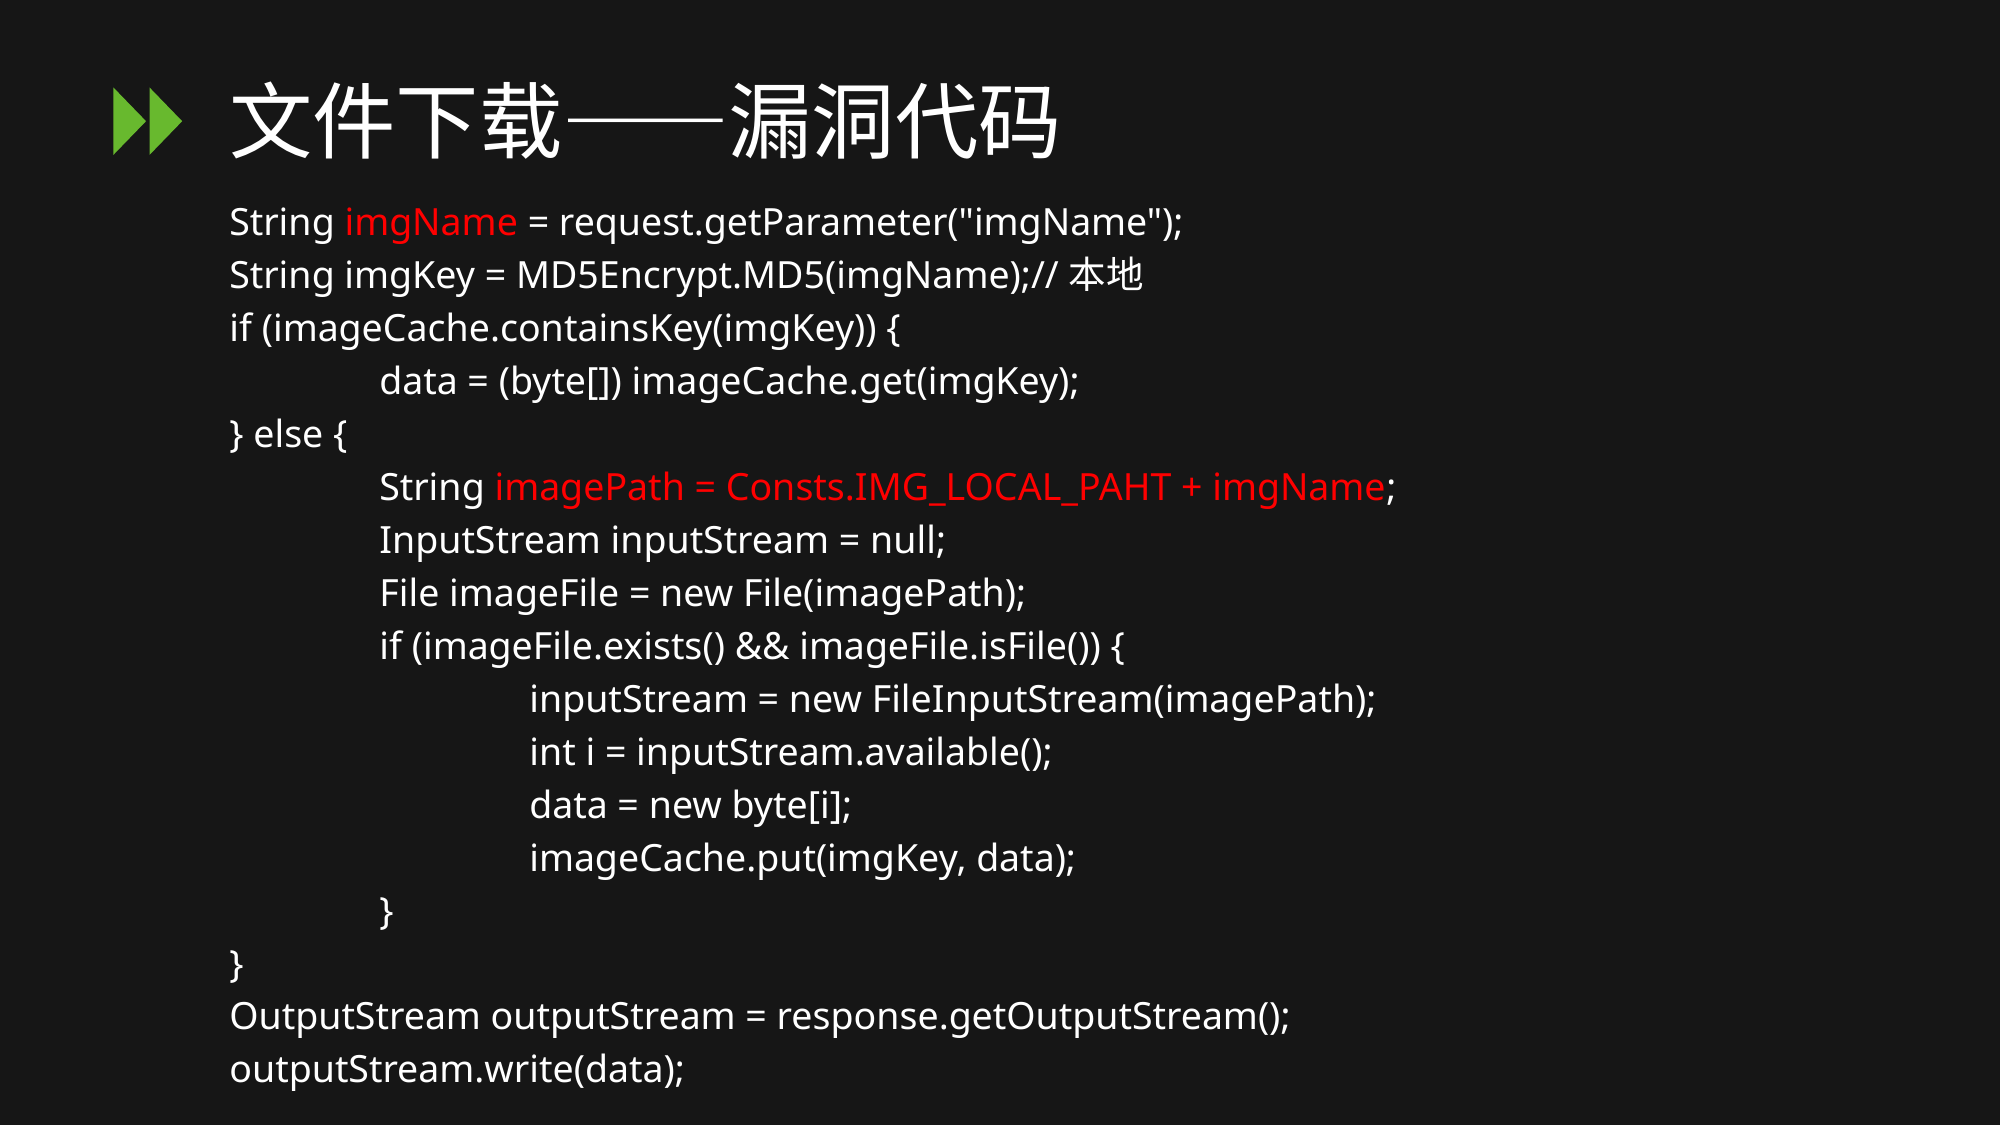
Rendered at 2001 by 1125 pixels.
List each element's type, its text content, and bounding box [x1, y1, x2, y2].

title 文件下载——漏洞代码 [214, 54, 1863, 195]
list String imgName = request.getParameter("imgName"); String imgKey = MD5Encrypt.MD5(imgName);//本地 if (imageCache.containsKey(imgKey)) { data = (byte[]) imageCache.get(imgKey); } else { String imagePath = Consts.IMG_LOCAL_PAHT + imgName; InputStream inputStream = null; File imageFile = new File(imagePath); if (imageFile.exists() && imageFile.isFile()) { inputStream = new FileInputStream(imagePath); int i = inputStream.available(); data = new byte[i]; imageCache.put(imgKey, data); } } OutputStream outputStream = response.getOutputStream(); outputStream.write(data); [214, 195, 1863, 1125]
